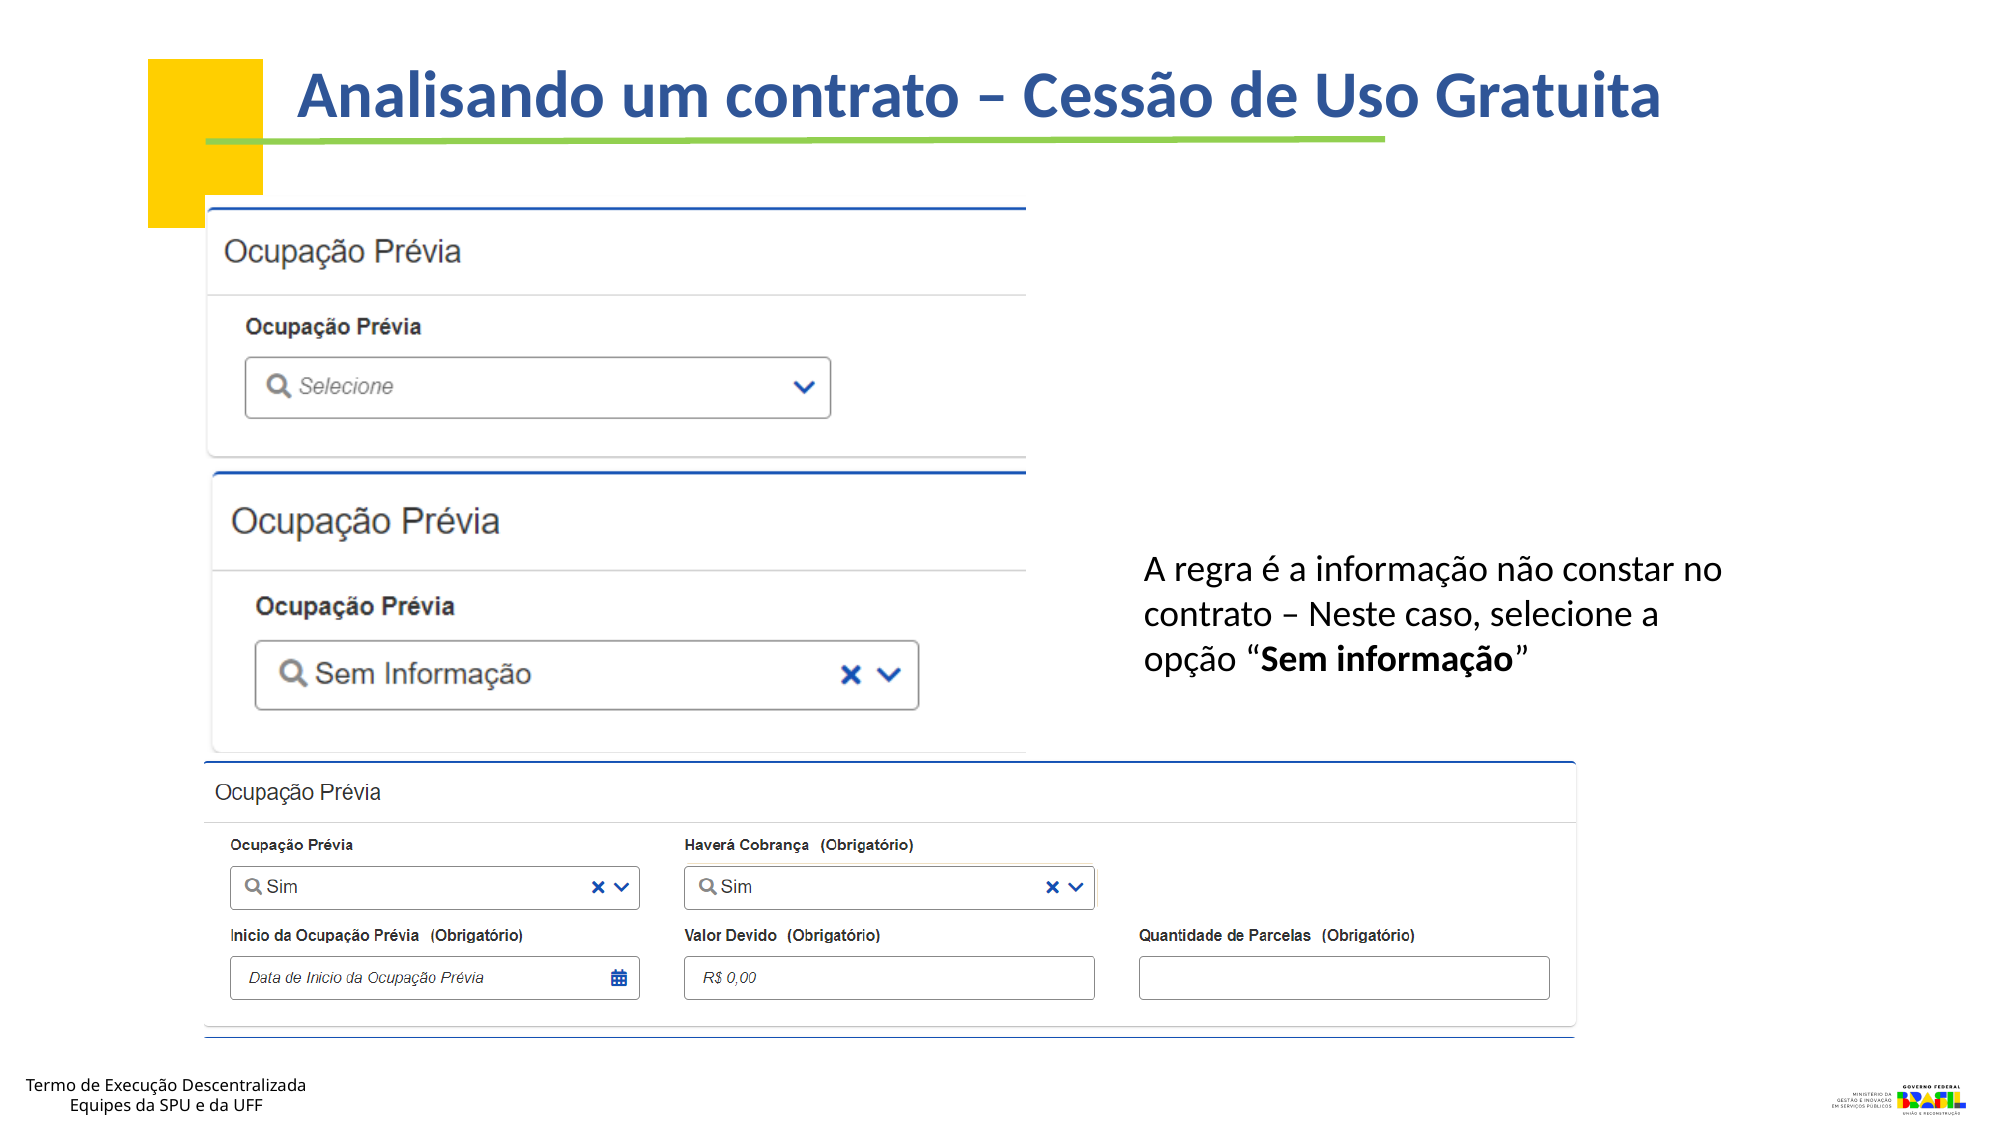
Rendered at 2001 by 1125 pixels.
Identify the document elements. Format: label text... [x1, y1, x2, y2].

text_box Termo de Execução Descentralizada Equipes da SPU e da UFF [0, 1067, 345, 1123]
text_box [147, 59, 264, 229]
text_box A regra é a informação não constar no contrato – Neste caso, selecione a opção “Sem informação” [1129, 536, 1774, 686]
picture [204, 195, 1581, 1038]
picture [1827, 1079, 1977, 1119]
text_box Analisando um contrato – Cessão de Uso Gratuita [190, 43, 1771, 138]
